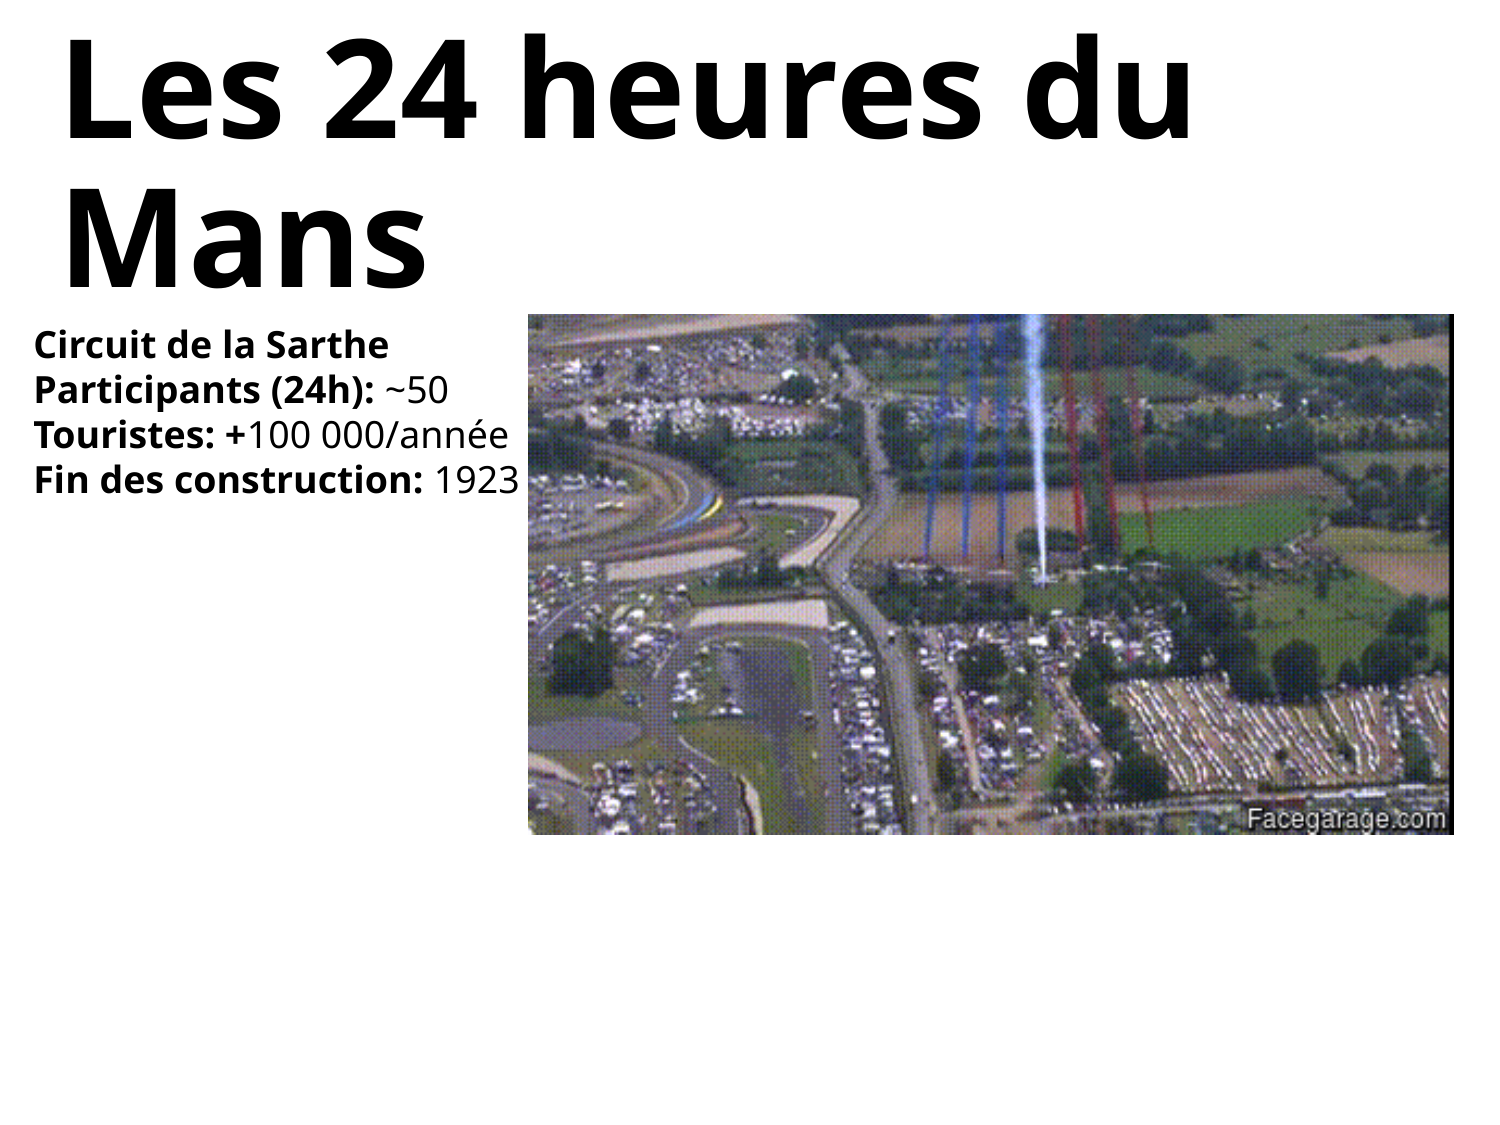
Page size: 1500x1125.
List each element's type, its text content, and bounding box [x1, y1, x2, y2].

title Les 24 heures du Mans [43, 59, 1454, 278]
picture [528, 314, 1454, 835]
text_box Circuit de la Sarthe Participants (24h): ~50 Touristes: +100 000/année Fin des construction: 1923 [18, 314, 528, 599]
